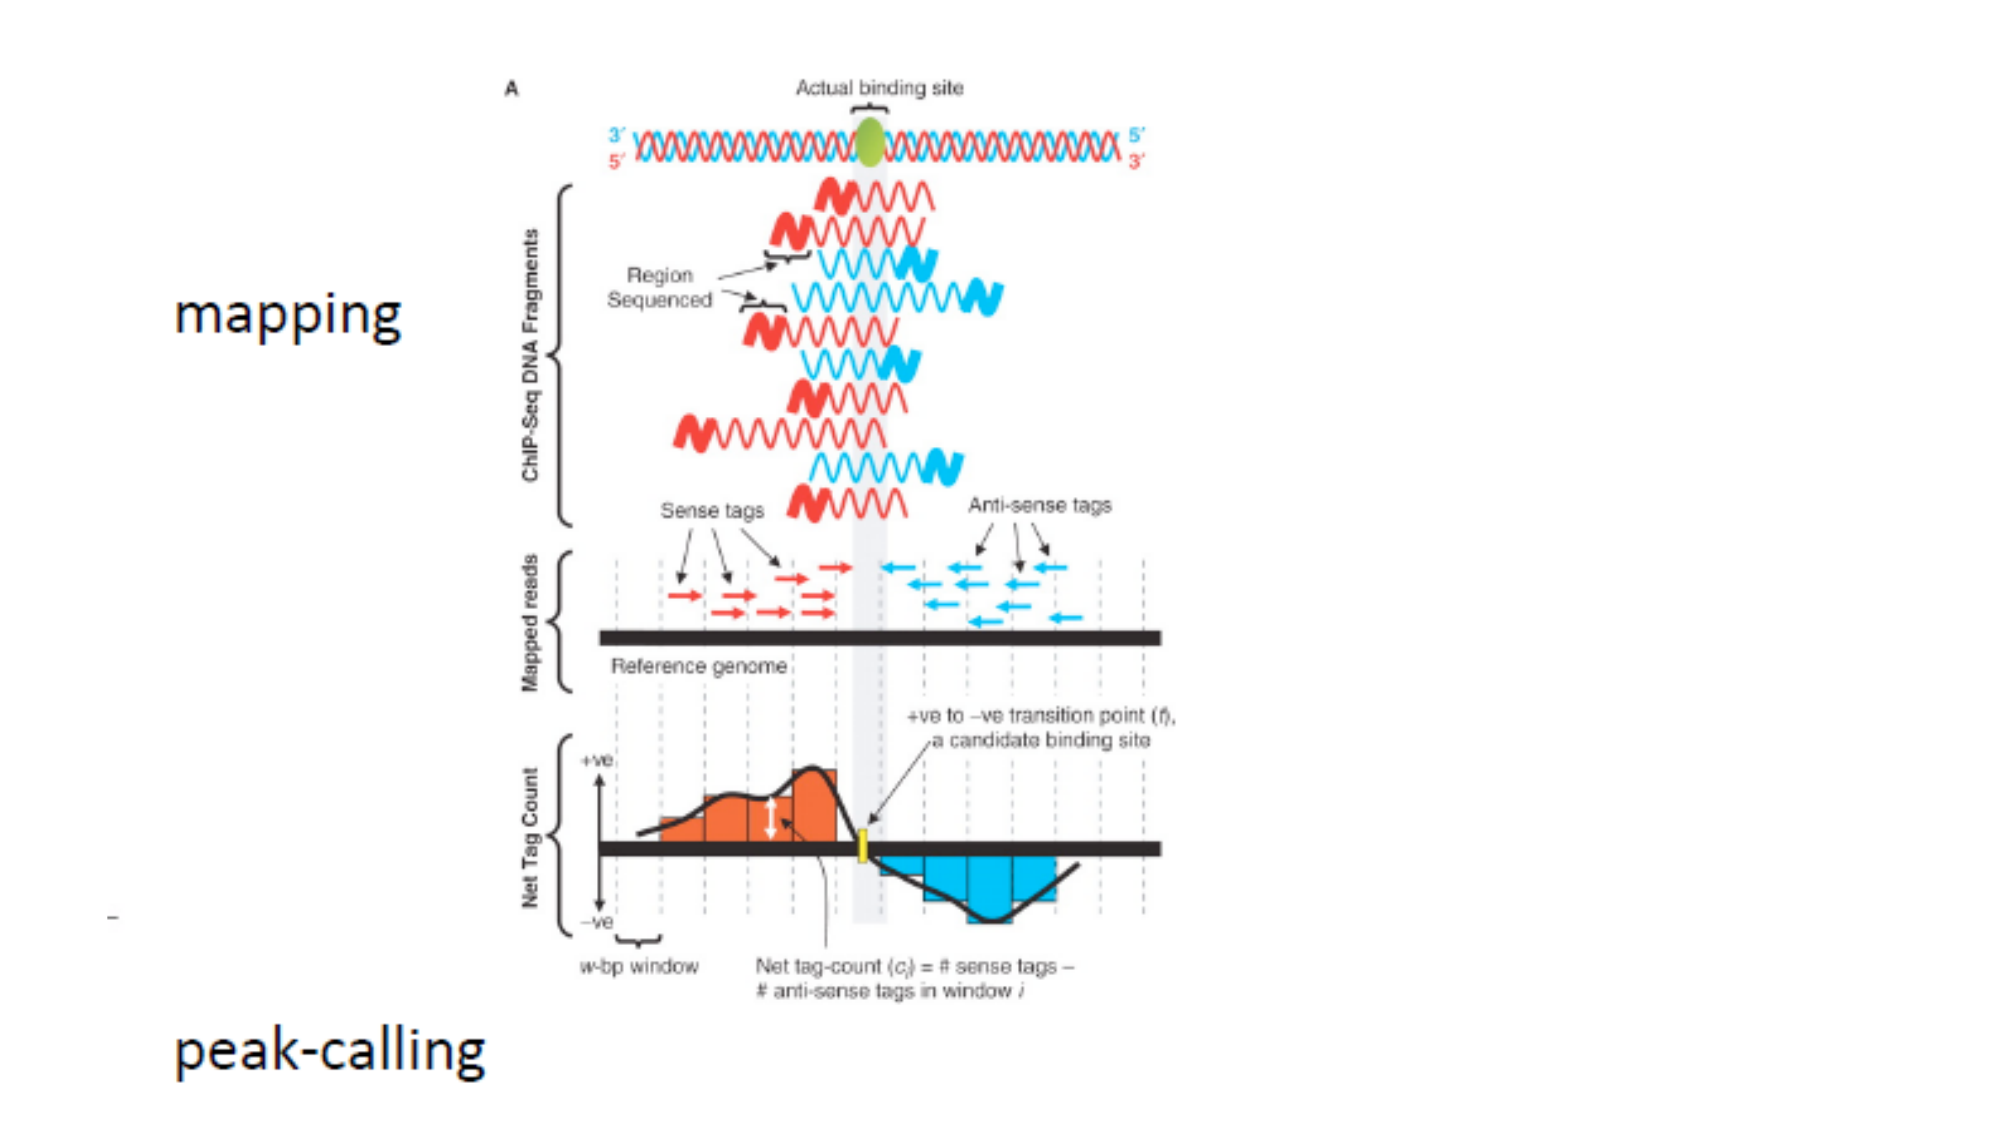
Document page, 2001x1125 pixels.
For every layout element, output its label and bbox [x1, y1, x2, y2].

list [107, 20, 1256, 1125]
